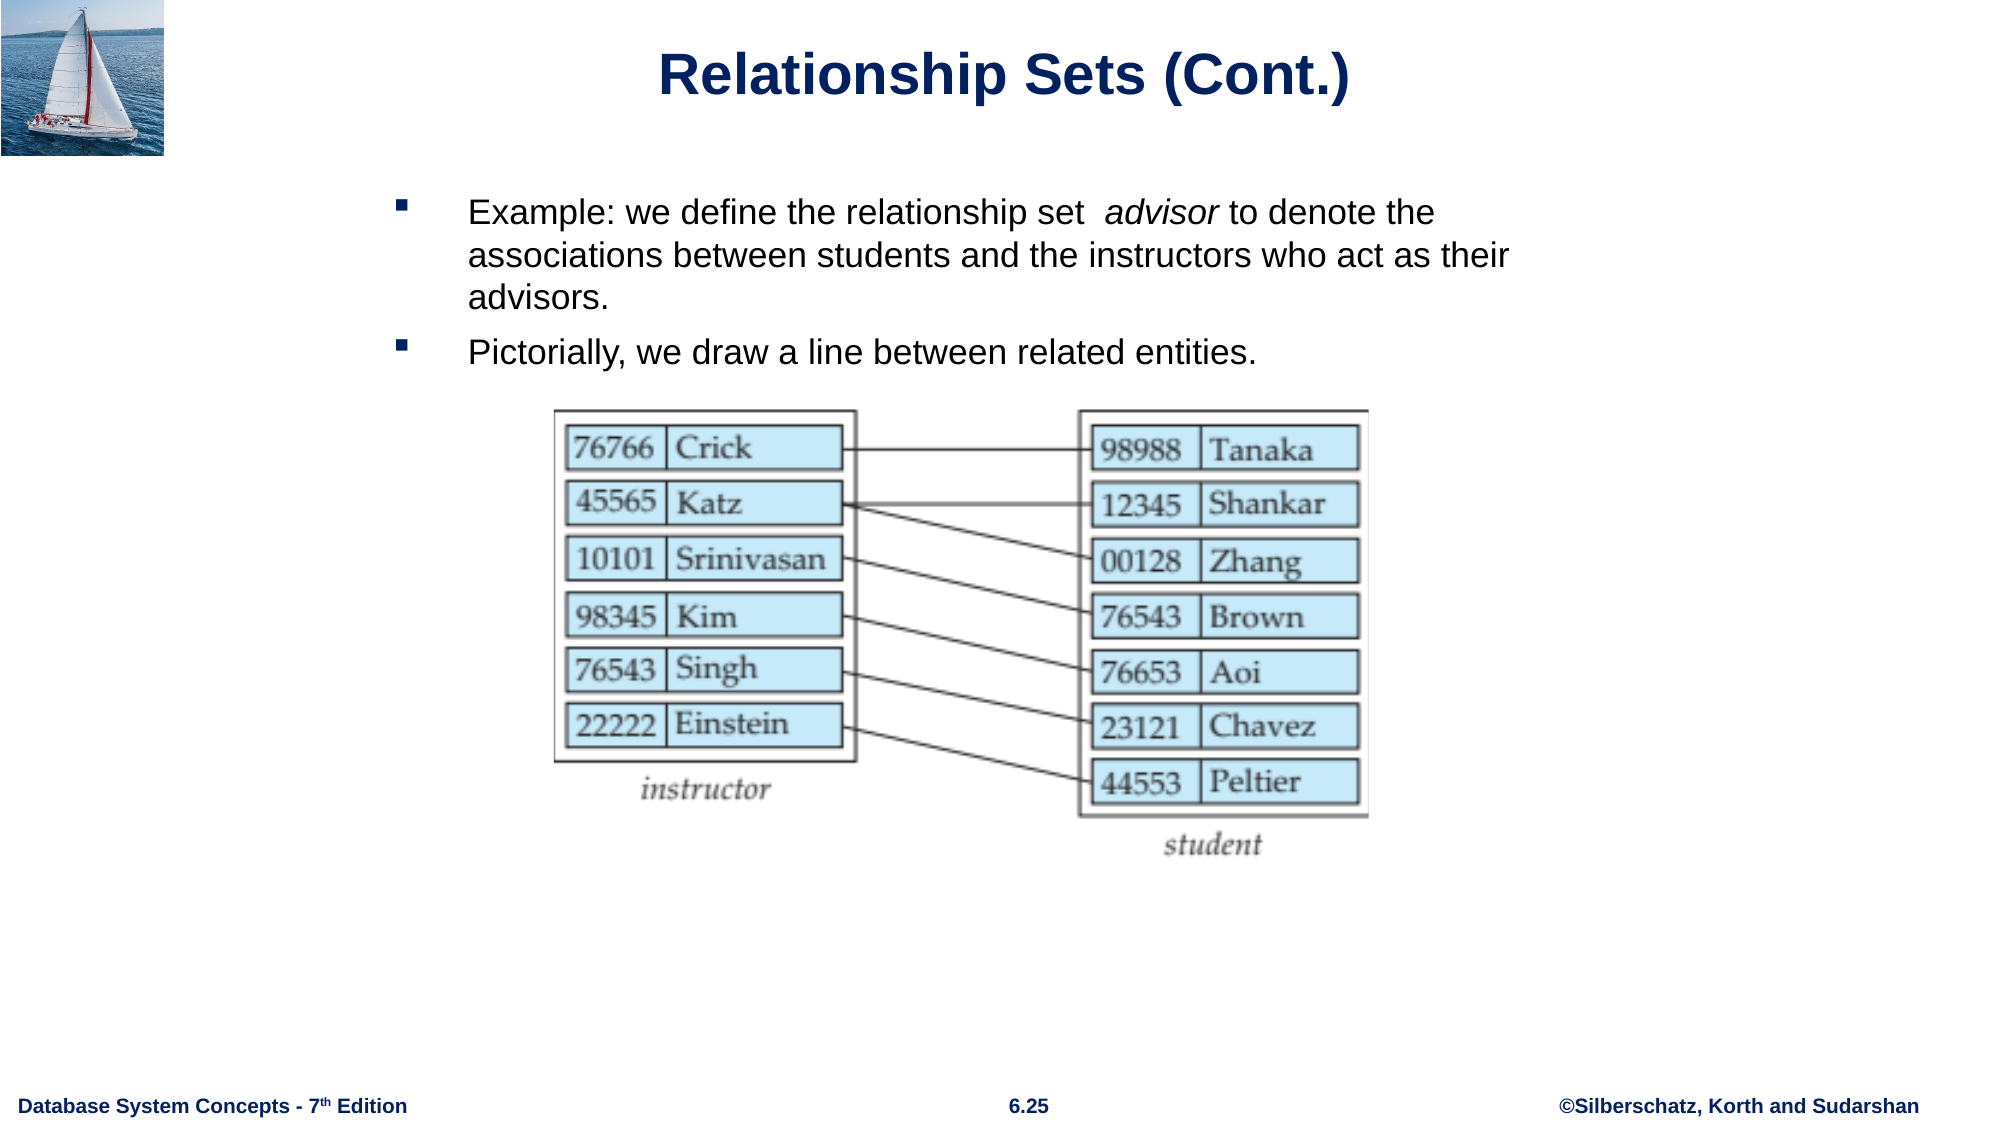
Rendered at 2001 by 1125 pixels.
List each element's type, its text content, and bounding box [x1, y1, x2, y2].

picture [1, 0, 164, 156]
picture [553, 407, 1369, 861]
text_box Example: we define the relationship set advisor to denote the associations between students and the instructors who act as their advisors. Pictorially, we draw a line between related entities. [378, 181, 1612, 448]
title Relationship Sets (Cont.) [326, 13, 1684, 115]
